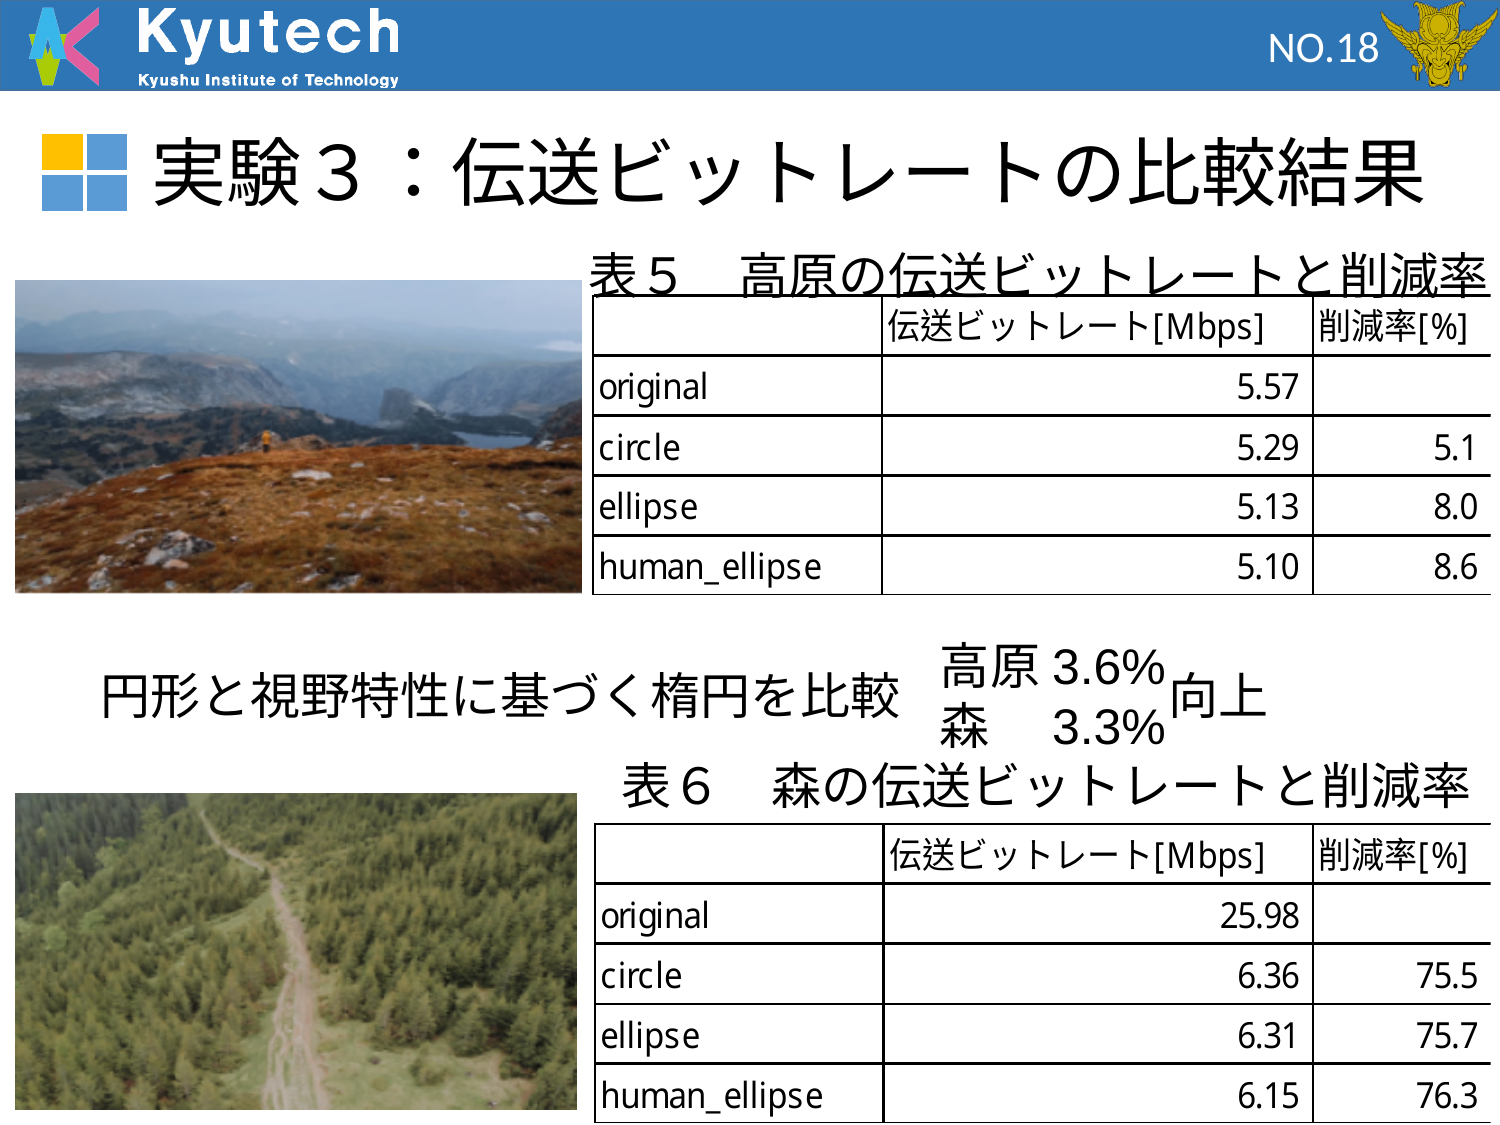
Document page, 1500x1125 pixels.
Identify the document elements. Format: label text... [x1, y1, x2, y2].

slide_number NO.18 [1198, 7, 1395, 83]
picture [591, 294, 1494, 597]
text_box 実験３：伝送ビットレートの比較結果 [136, 118, 1442, 223]
picture [1377, 0, 1500, 92]
picture [29, 7, 99, 86]
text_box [41, 132, 129, 213]
text_box 表６ 森の伝送ビットレートと削減率 [606, 746, 1500, 822]
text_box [85, 626, 1475, 764]
text_box 表５ 高原の伝送ビットレートと削減率 [573, 237, 1500, 312]
picture [15, 793, 577, 1110]
picture [593, 822, 1494, 1125]
picture [15, 280, 582, 597]
